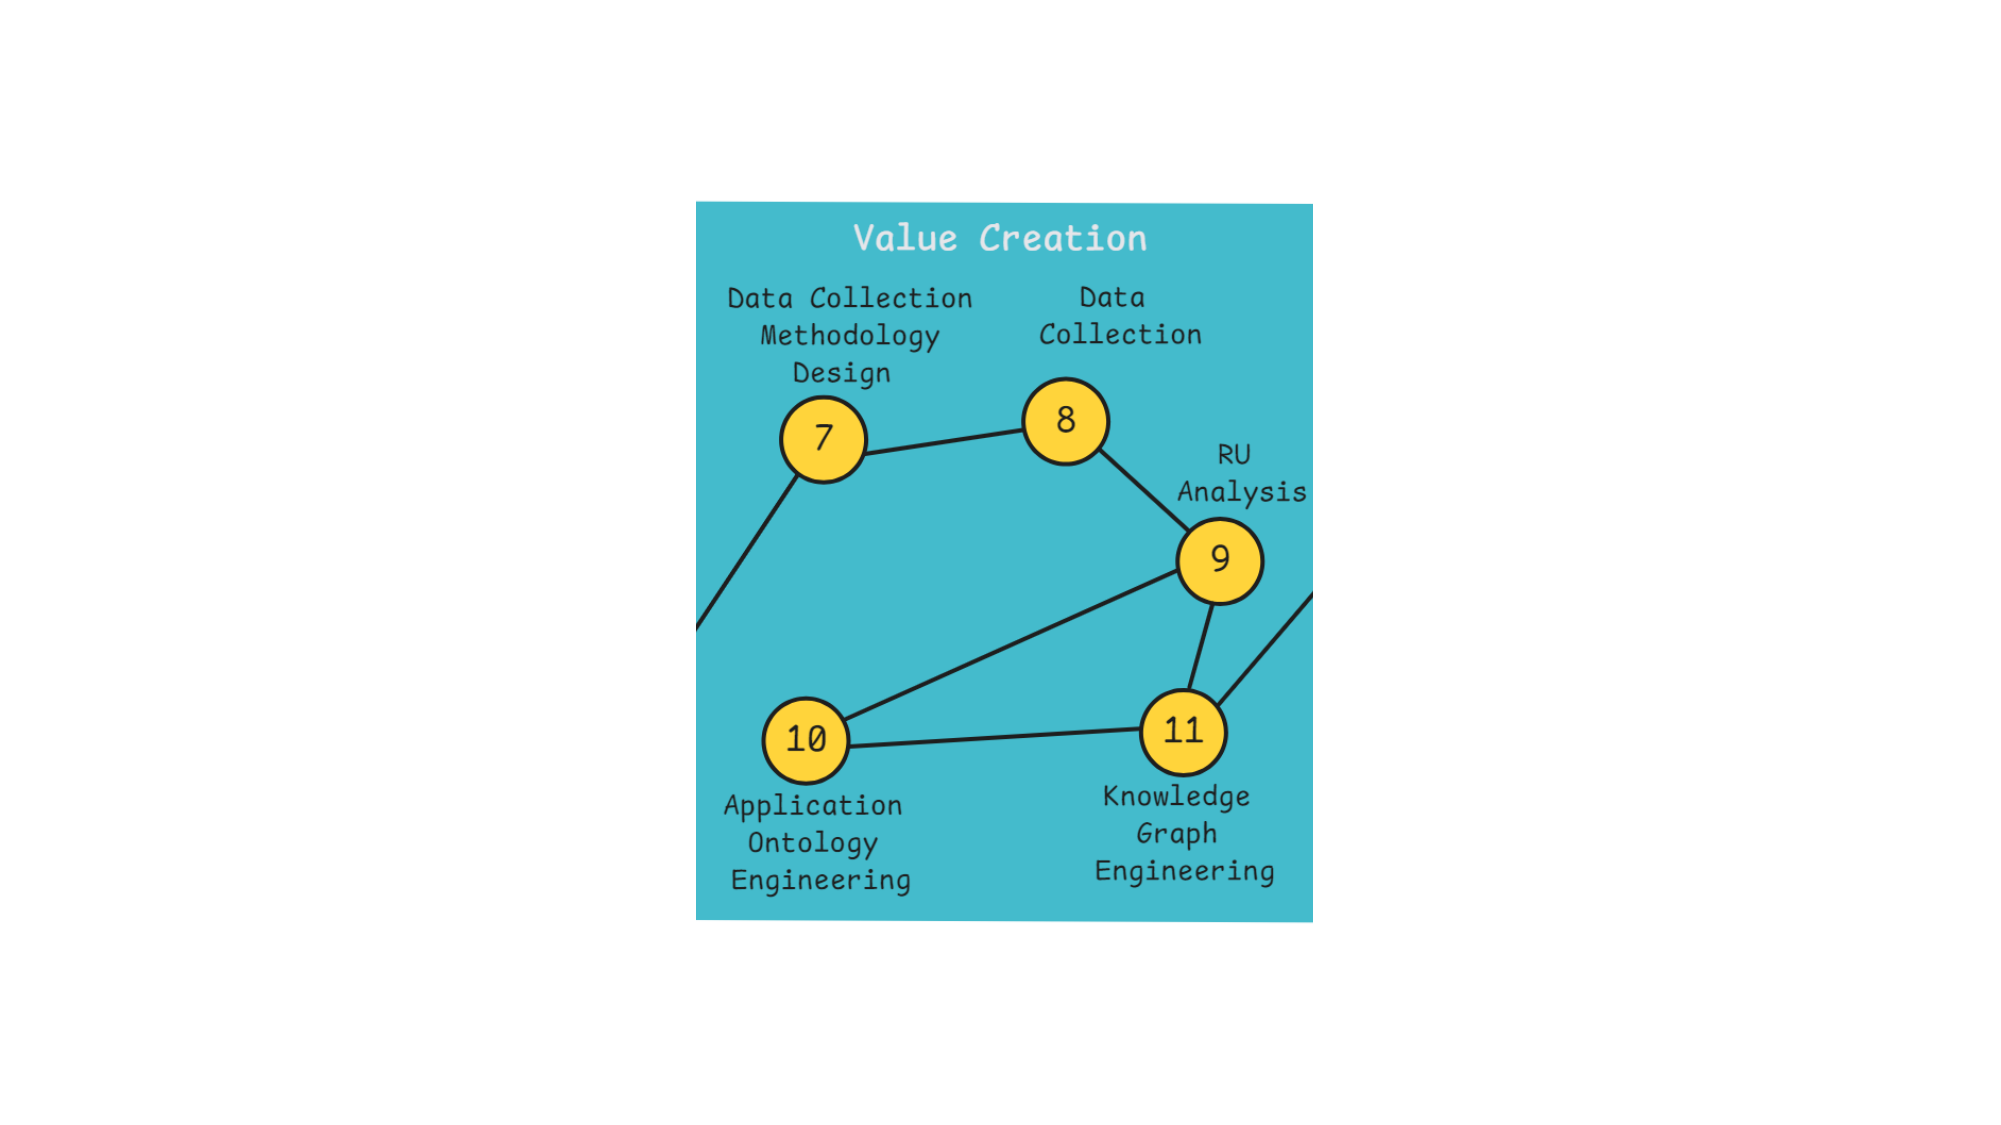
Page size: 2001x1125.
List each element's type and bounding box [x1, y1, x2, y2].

picture [695, 188, 1314, 936]
